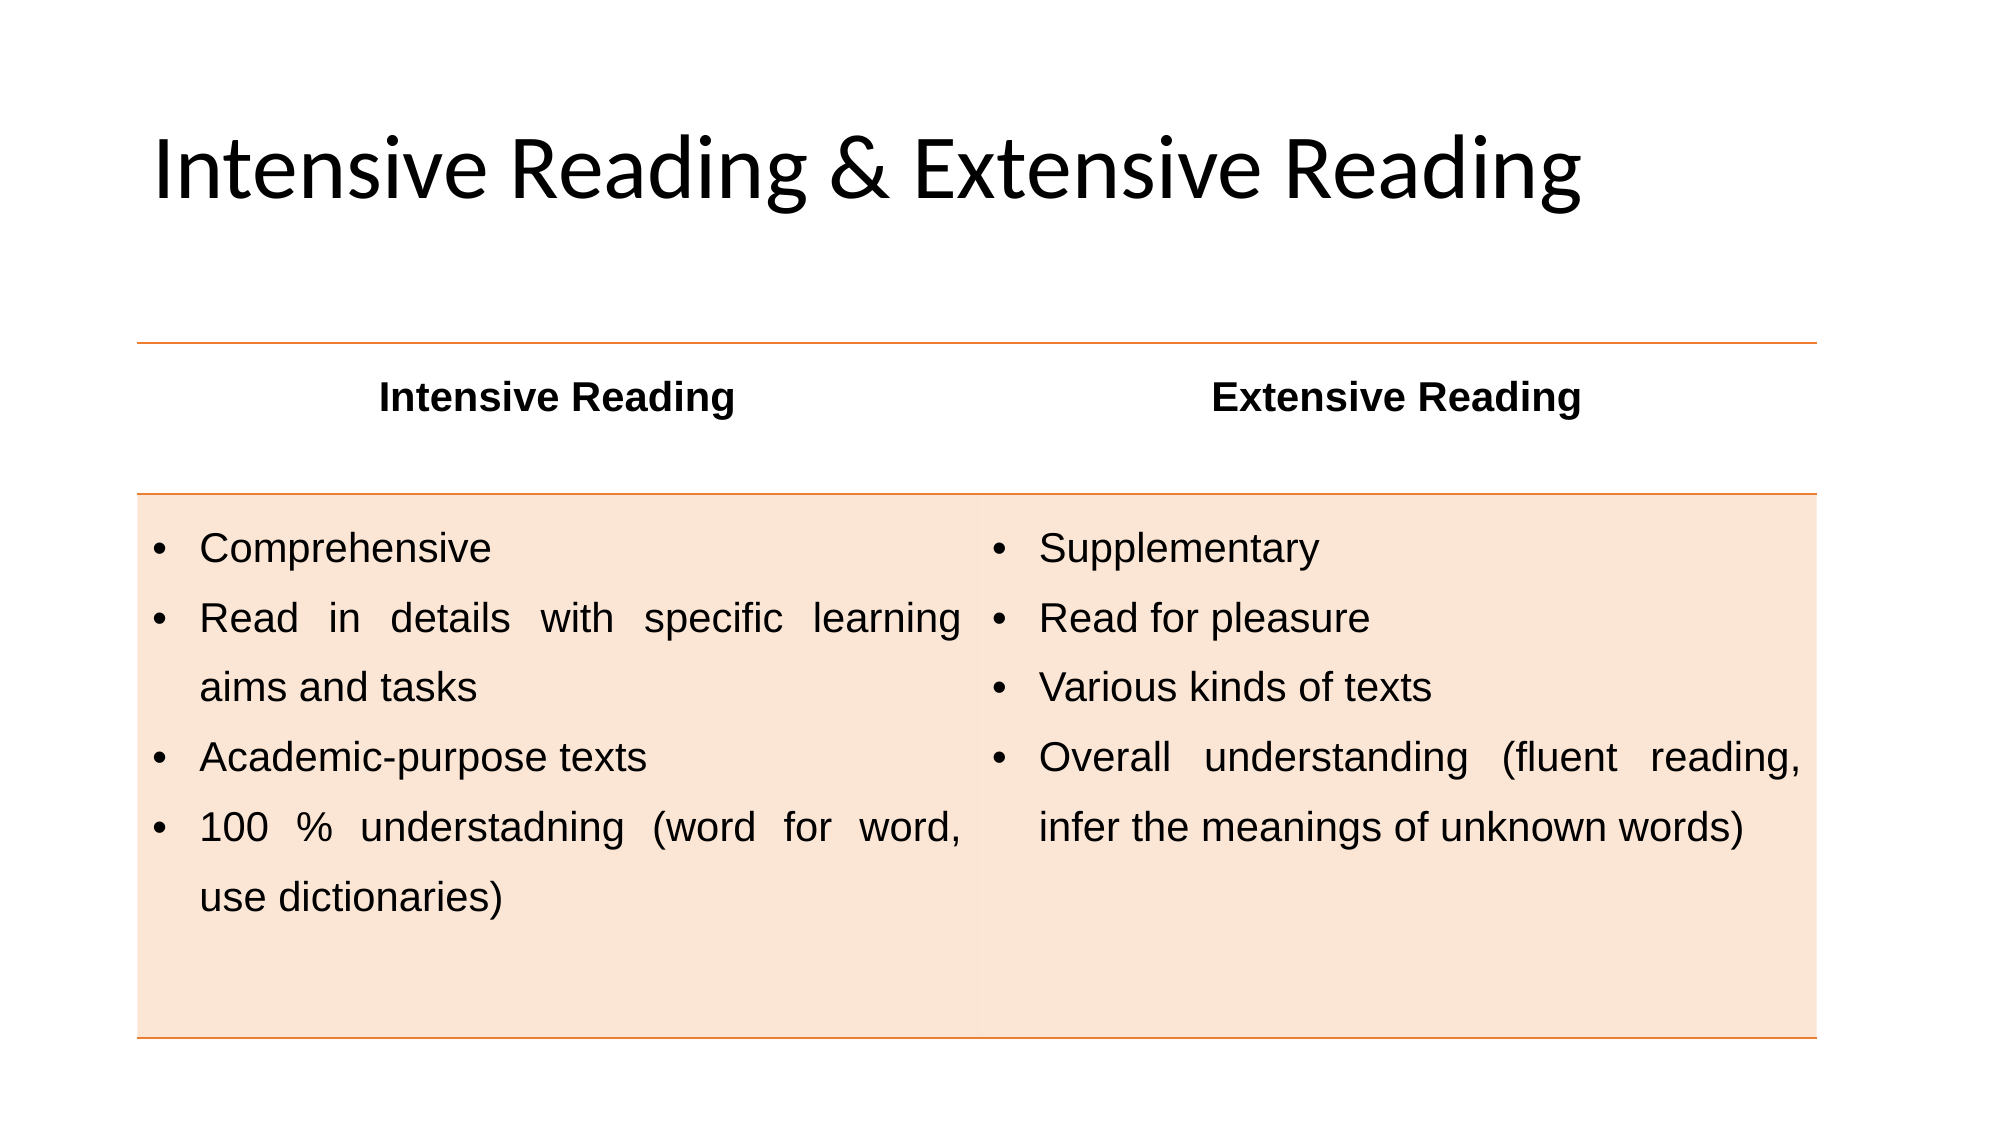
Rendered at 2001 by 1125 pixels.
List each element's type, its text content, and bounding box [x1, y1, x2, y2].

table_header Extensive Reading [977, 344, 1817, 493]
title Intensive Reading & Extensive Reading [137, 59, 1863, 278]
table_cell Supplementary Read for pleasure Various kinds of texts Overall understanding (fluent reading, infer the meanings of unknown words) [977, 495, 1817, 1037]
table_header Intensive Reading [137, 344, 977, 493]
table_cell Comprehensive Read in details with specific learning aims and tasks Academic-purpose texts 100 % understadning (word for word, use dictionaries) [137, 495, 977, 1037]
